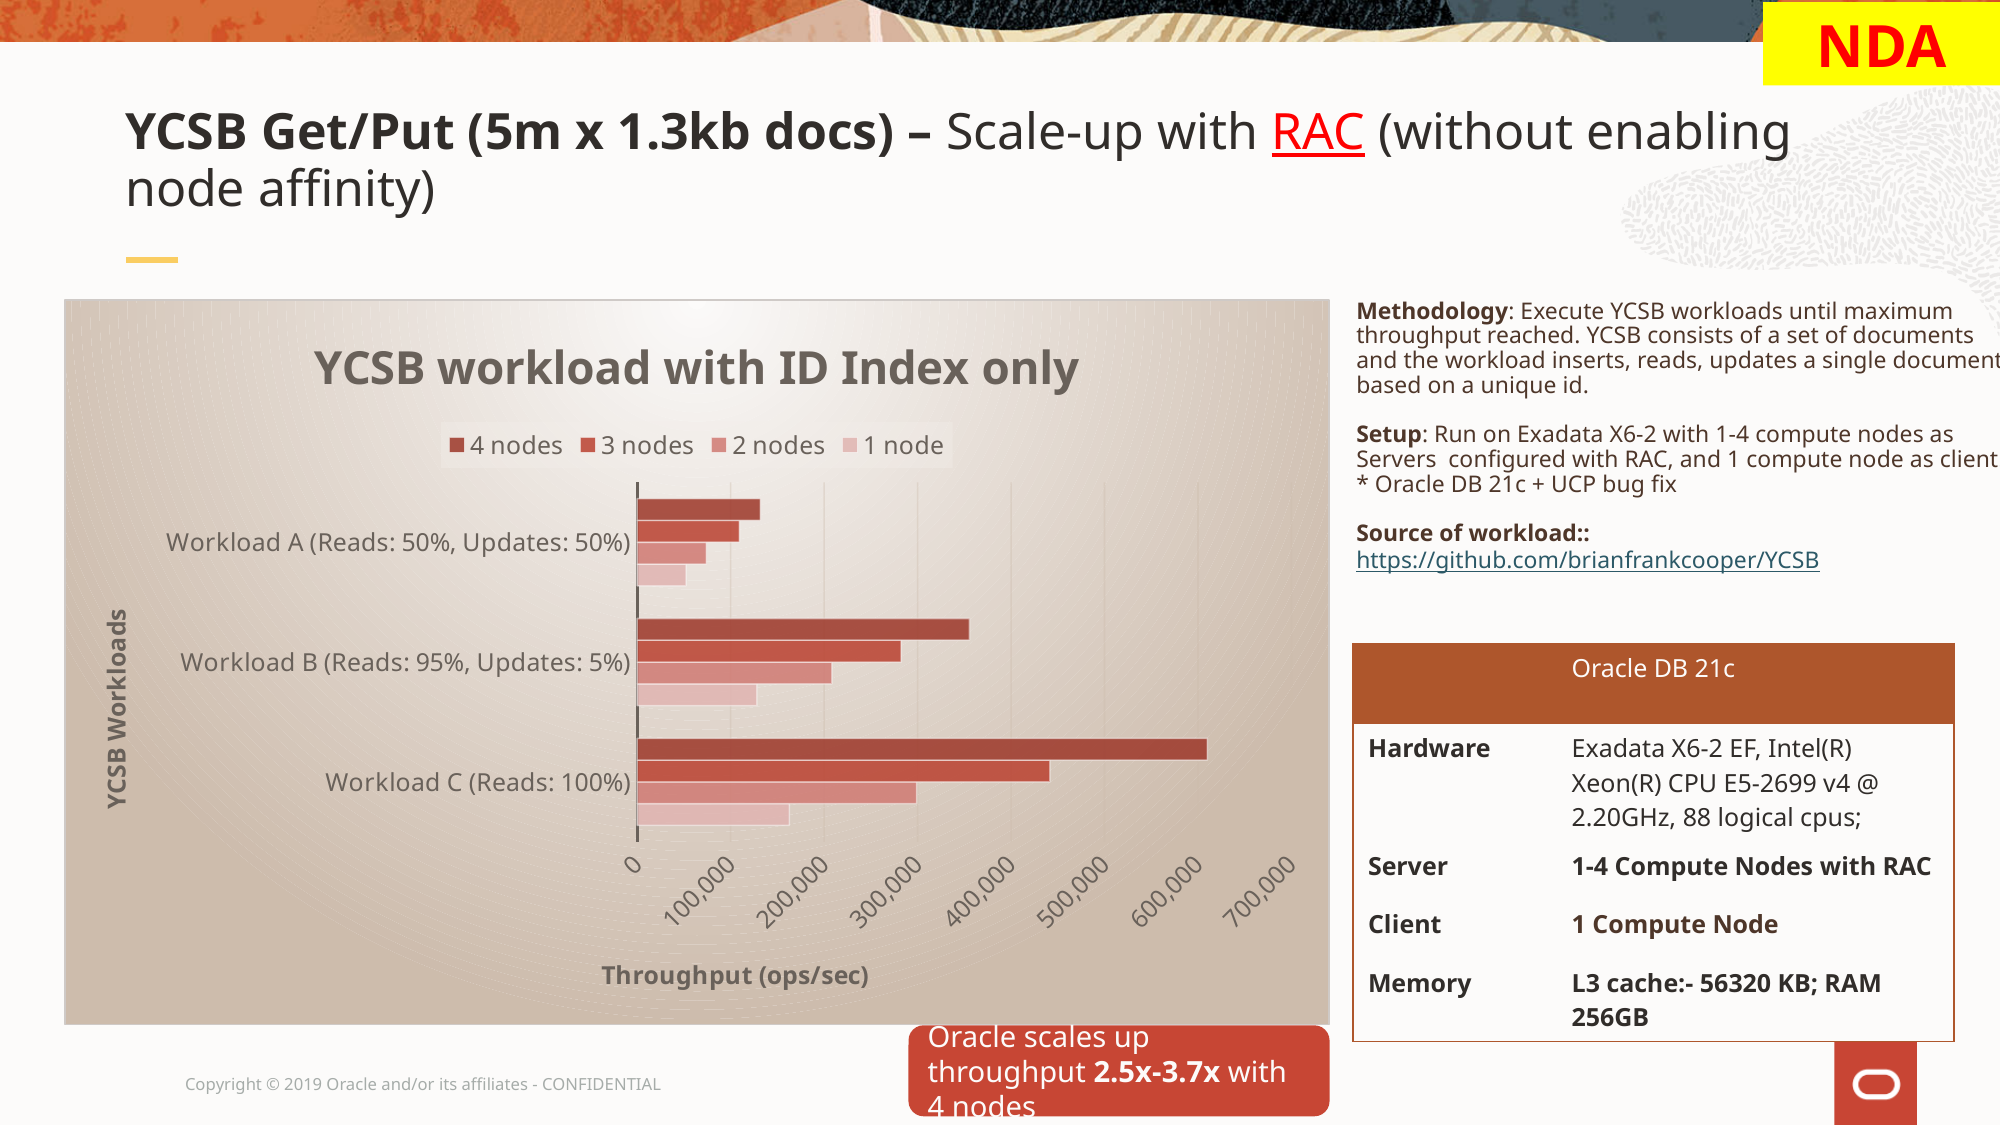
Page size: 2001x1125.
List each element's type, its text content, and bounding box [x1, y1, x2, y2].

table_cell Hardware [1354, 724, 1557, 841]
table_cell Memory [1354, 958, 1557, 1041]
table_cell 1-4 Compute Nodes with RAC [1557, 841, 1953, 900]
picture [0, 0, 2000, 42]
text_box Methodology: Execute YCSB workloads until maximum throughput reached. YCSB consists of a set of documents and the workload inserts, reads, updates a single document based on a unique id. Setup: Run on Exadata X6-2 with 1-4 compute nodes as Servers configured with RAC, and 1 compute node as client. * Oracle DB 21c + UCP bug fix Source of workload:: https://github.com/brianfrankcooper/YCSB [1356, 299, 1951, 565]
text_box NDA [1763, 2, 2000, 86]
table_cell Exadata X6-2 EF, Intel(R) Xeon(R) CPU E5-2699 v4 @ 2.20GHz, 88 logical cpus; [1557, 724, 1953, 841]
table_cell Server [1354, 841, 1557, 900]
table_header Oracle DB 21c [1557, 645, 1953, 724]
text_box Oracle scales up throughput 2.5x-3.7x with 4 nodes [907, 1026, 1331, 1118]
table_cell Client [1354, 900, 1557, 958]
footer Copyright © 2019 Oracle and/or its affiliates - CONFIDENTIAL [185, 1053, 912, 1114]
chart [64, 299, 1330, 1026]
table_cell L3 cache:- 56320 KB; RAM 256GB [1557, 958, 1953, 1041]
table_header [1354, 645, 1557, 724]
table_cell 1 Compute Node [1557, 900, 1953, 958]
list YCSB Get/Put (5m x 1.3kb docs) – Scale-up with RAC (without enabling node affinity) [125, 83, 1876, 219]
